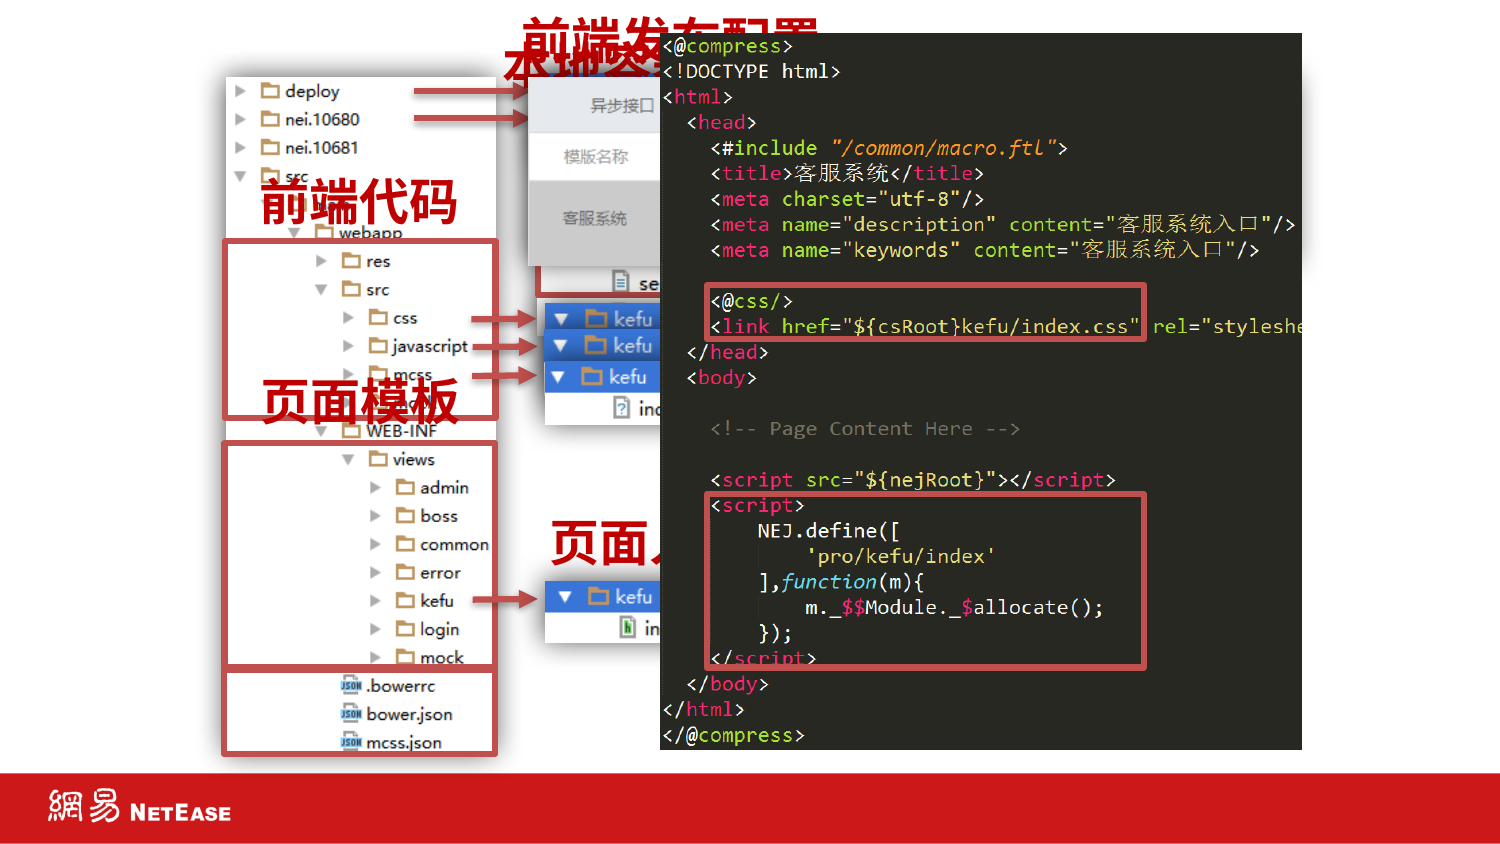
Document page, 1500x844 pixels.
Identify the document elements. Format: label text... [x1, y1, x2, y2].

text_box 前端发布配置 [506, 1, 837, 32]
picture [527, 33, 1302, 750]
picture [225, 77, 496, 754]
text_box 页面入口 [534, 504, 655, 580]
text_box 本地容器配置 [487, 27, 818, 89]
picture [46, 786, 231, 824]
